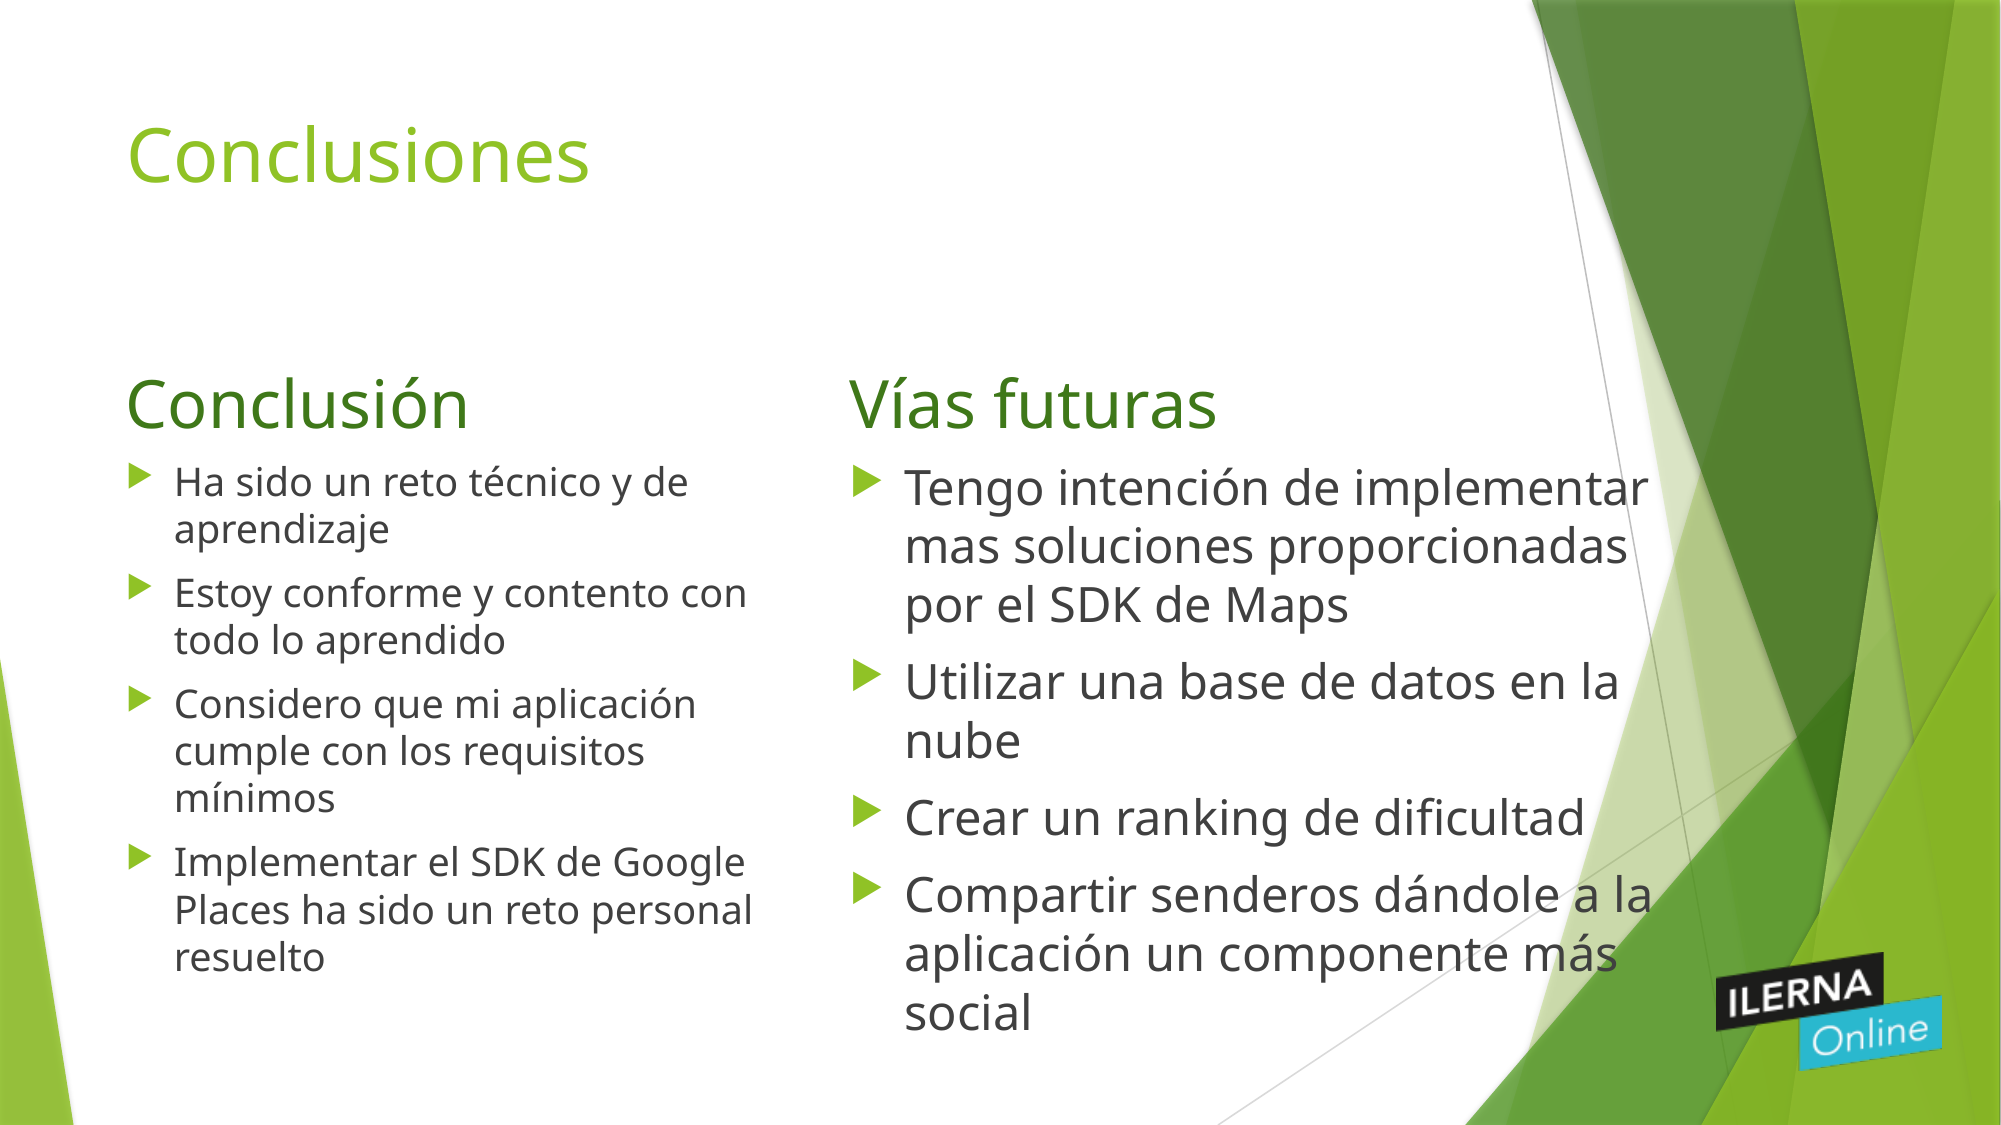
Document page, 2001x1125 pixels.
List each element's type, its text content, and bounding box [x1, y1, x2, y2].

title Conclusiones [111, 99, 1522, 317]
list Ha sido un reto técnico y de aprendizaje Estoy conforme y contento con todo lo aprendido Considero que mi aplicación cumple con los requisitos mínimos Implementar el SDK de Google Places ha sido un reto personal resuelto [110, 448, 798, 991]
list Vías futuras [834, 354, 1522, 448]
picture [1716, 951, 1943, 1072]
list Conclusión [110, 354, 798, 448]
list Tengo intención de implementar mas soluciones proporcionadas por el SDK de Maps Utilizar una base de datos en la nube Crear un ranking de dificultad Compartir senderos dándole a la aplicación un componente más social [834, 448, 1670, 1073]
